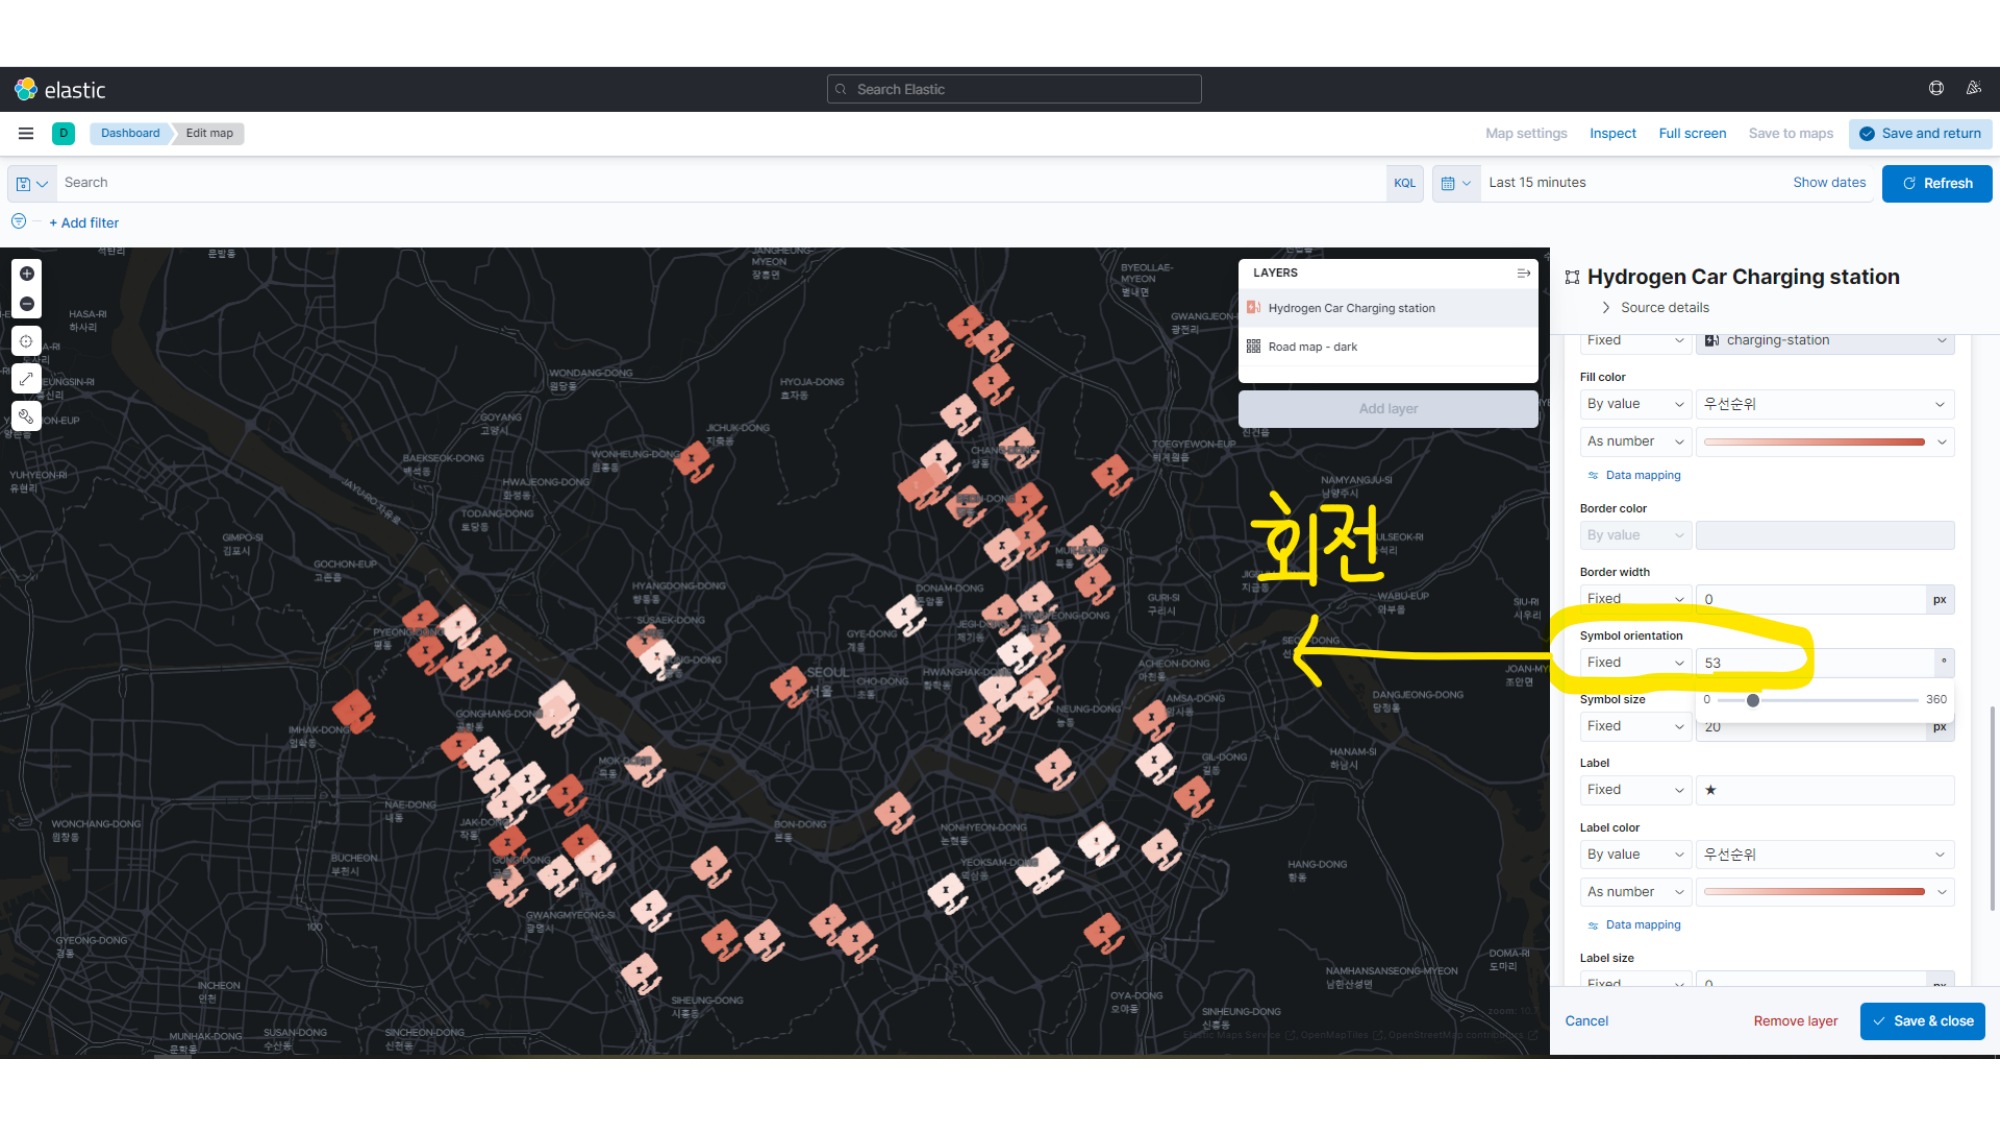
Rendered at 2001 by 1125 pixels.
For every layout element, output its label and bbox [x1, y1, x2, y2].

picture [0, 66, 2000, 1059]
